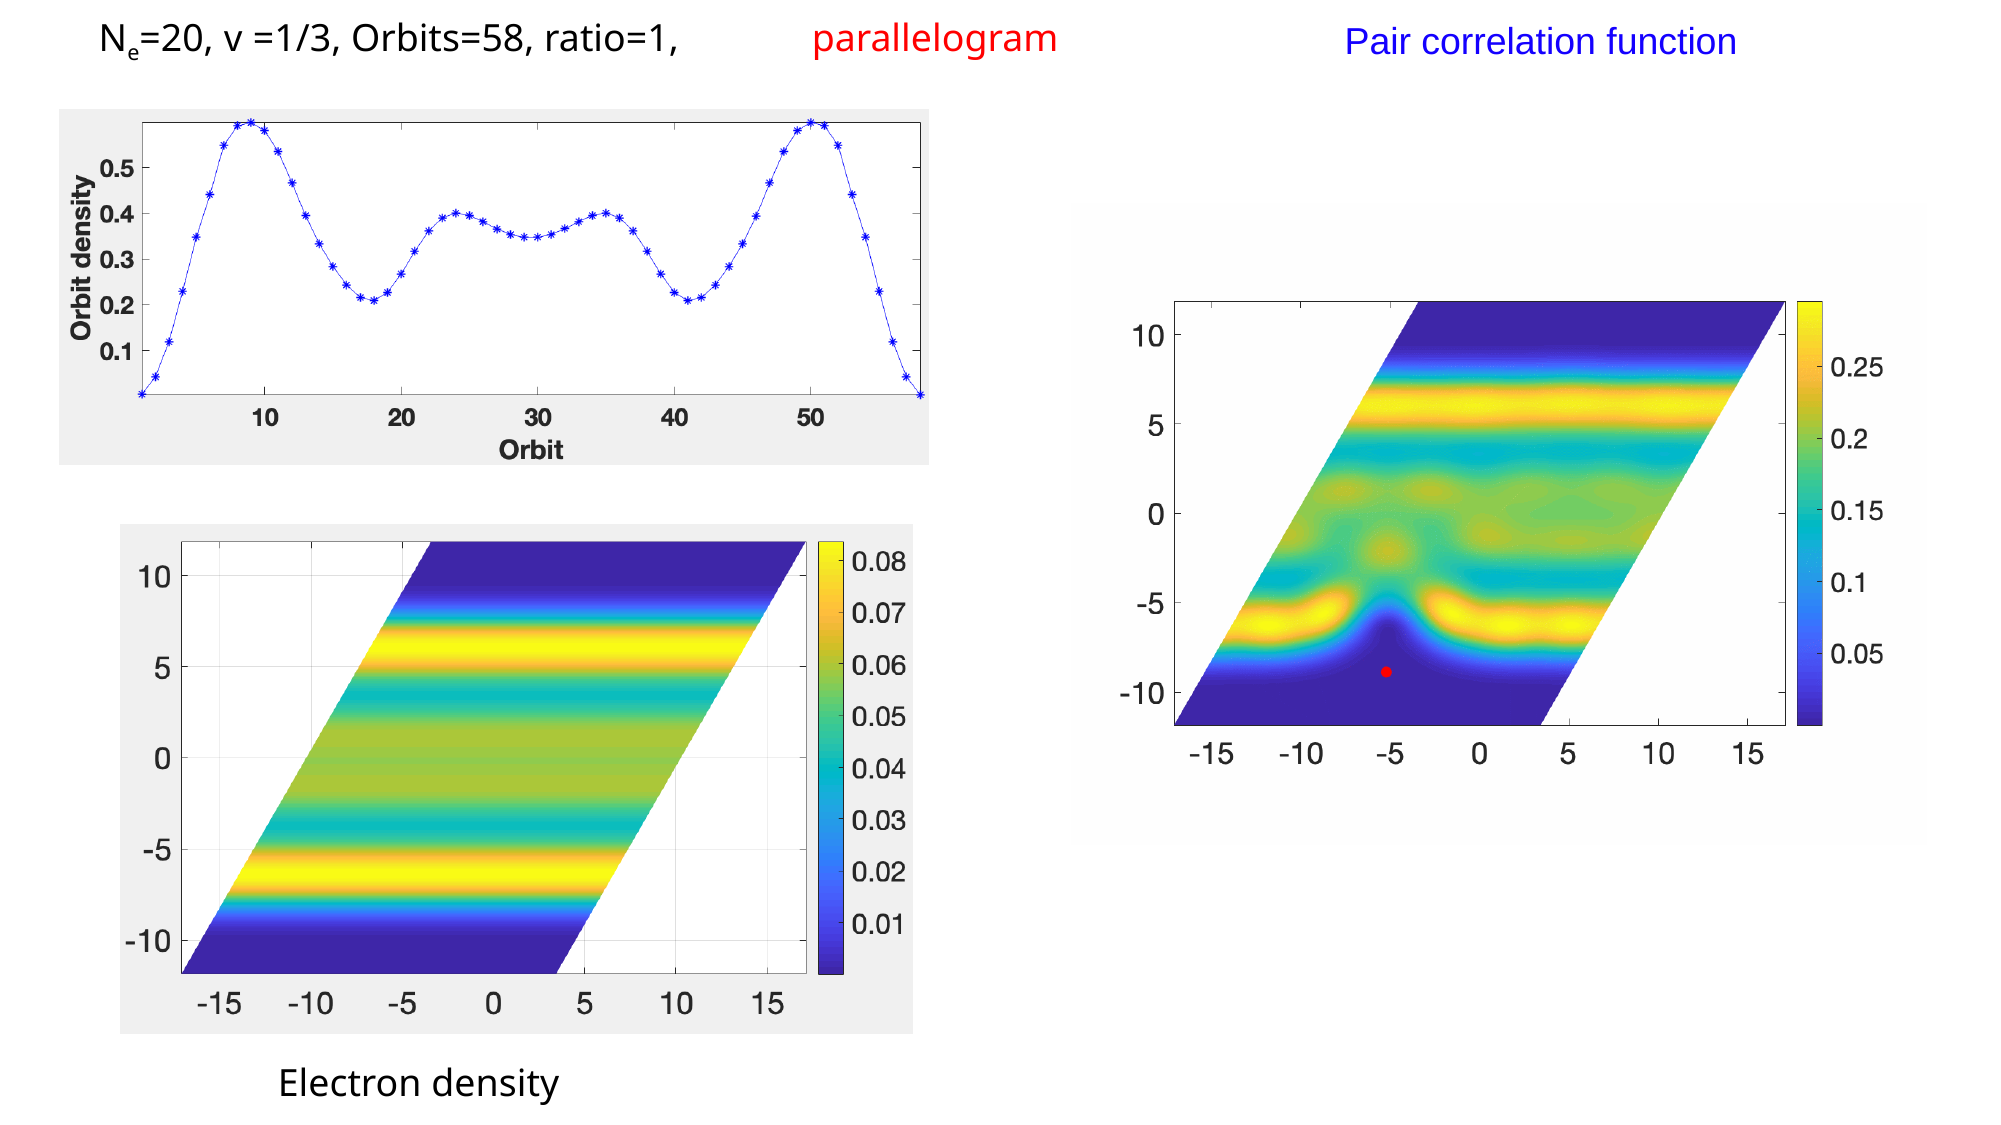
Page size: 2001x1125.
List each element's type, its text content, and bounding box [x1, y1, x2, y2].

picture [1071, 203, 1927, 845]
picture [59, 109, 929, 465]
text_box parallelogram [797, 6, 1074, 66]
picture [120, 524, 913, 1034]
text_box Pair correlation function [1329, 9, 1753, 70]
text_box Electron density [263, 1051, 575, 1112]
